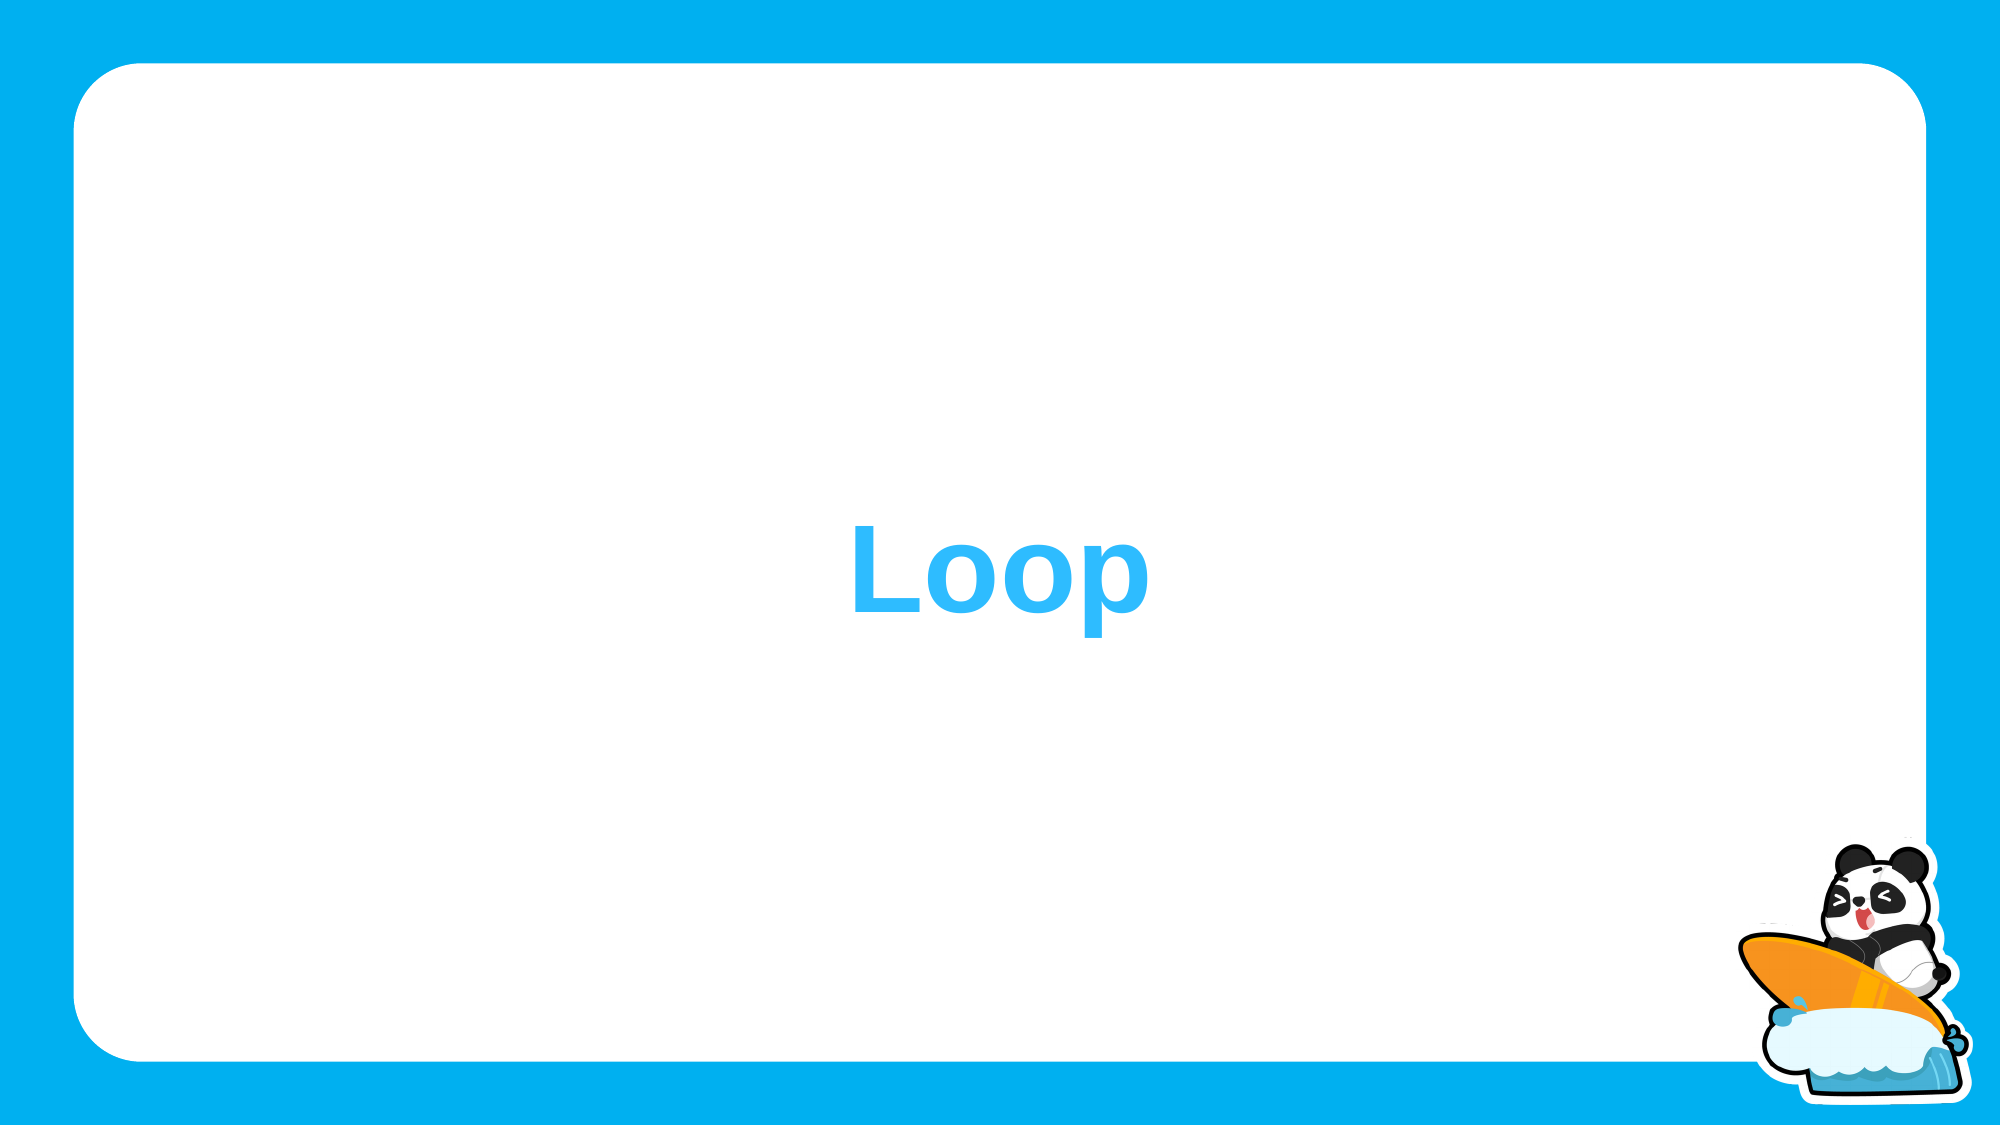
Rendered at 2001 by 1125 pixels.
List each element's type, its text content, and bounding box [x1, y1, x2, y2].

text_box Loop [480, 479, 1520, 645]
picture [1729, 835, 1972, 1104]
